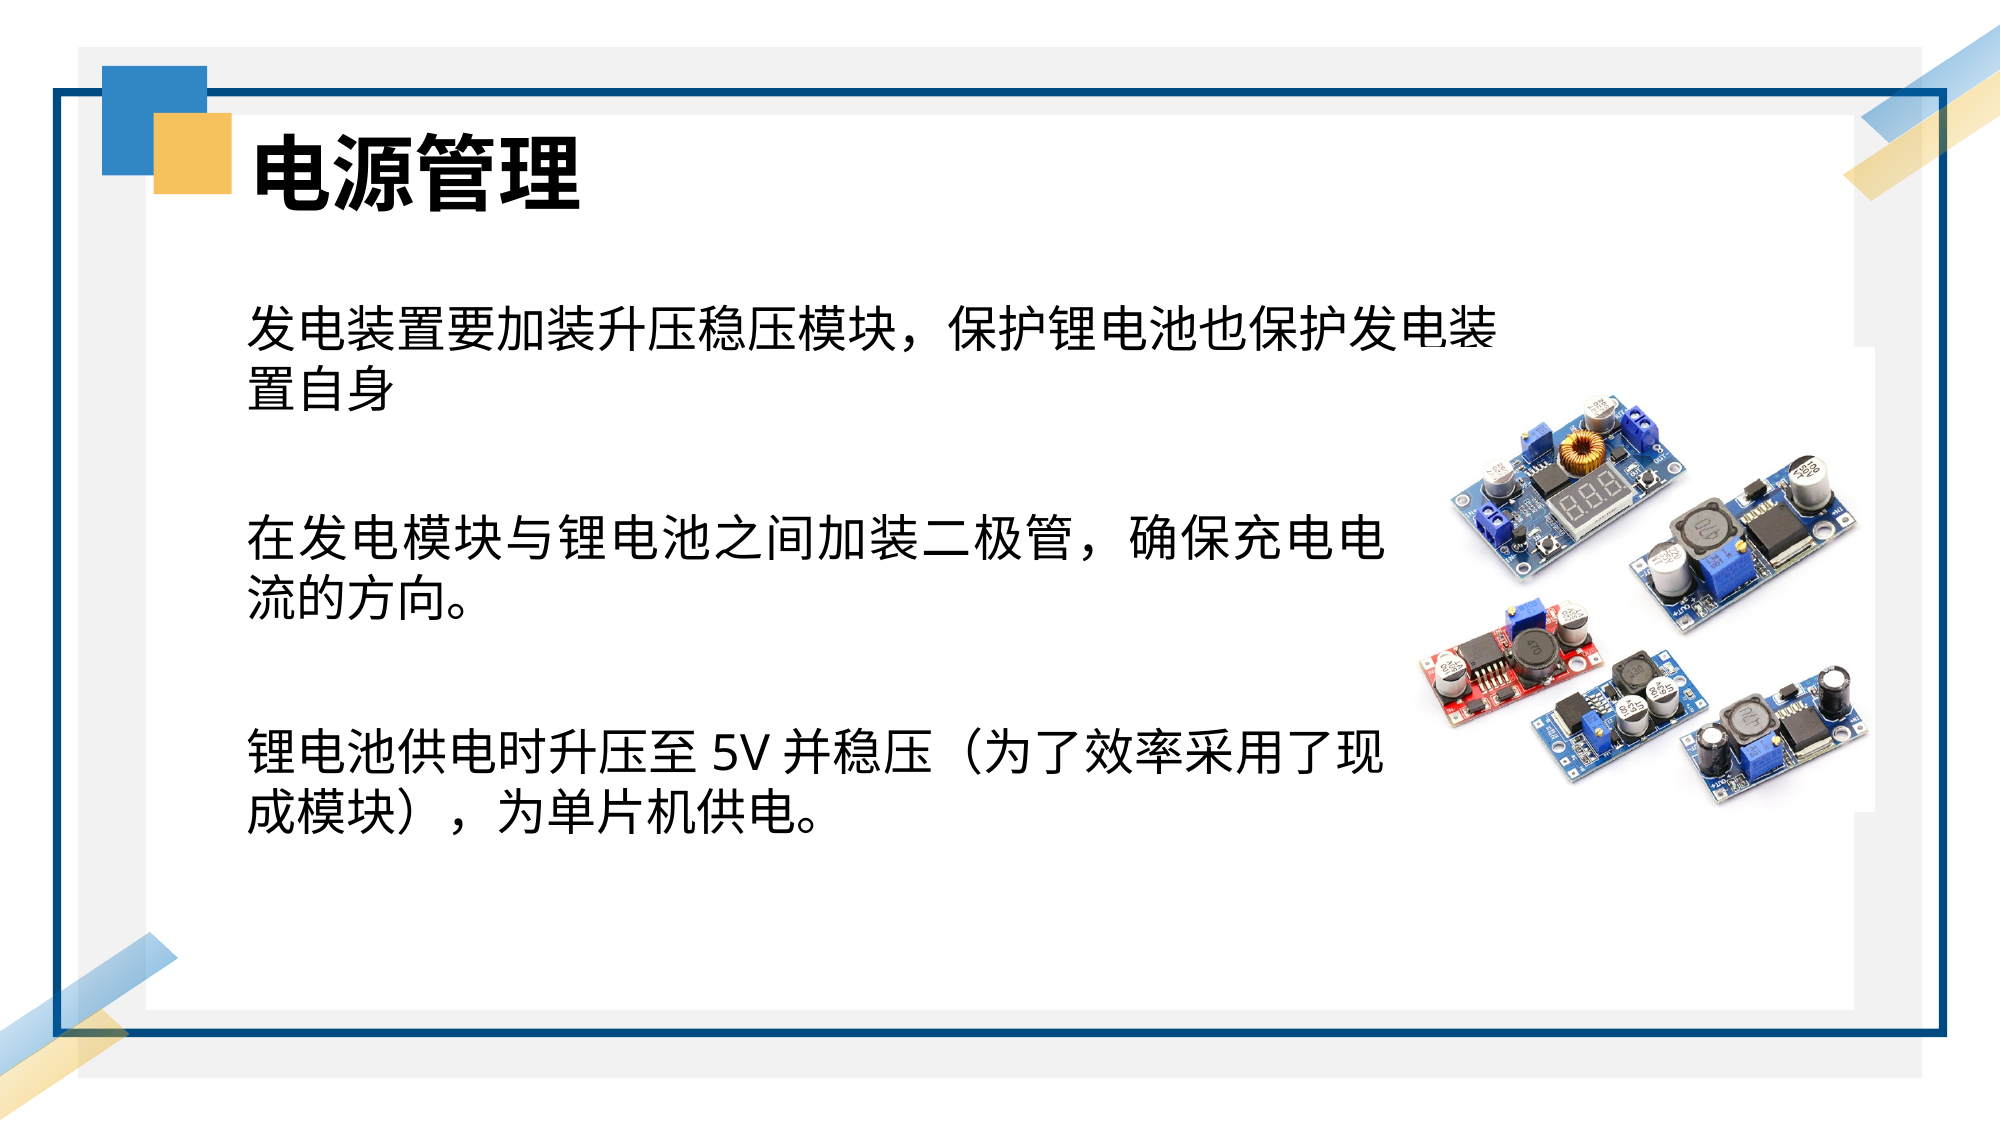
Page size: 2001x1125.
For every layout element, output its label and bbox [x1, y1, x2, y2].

text_box [0, 0, 2000, 1125]
picture [1410, 347, 1875, 812]
